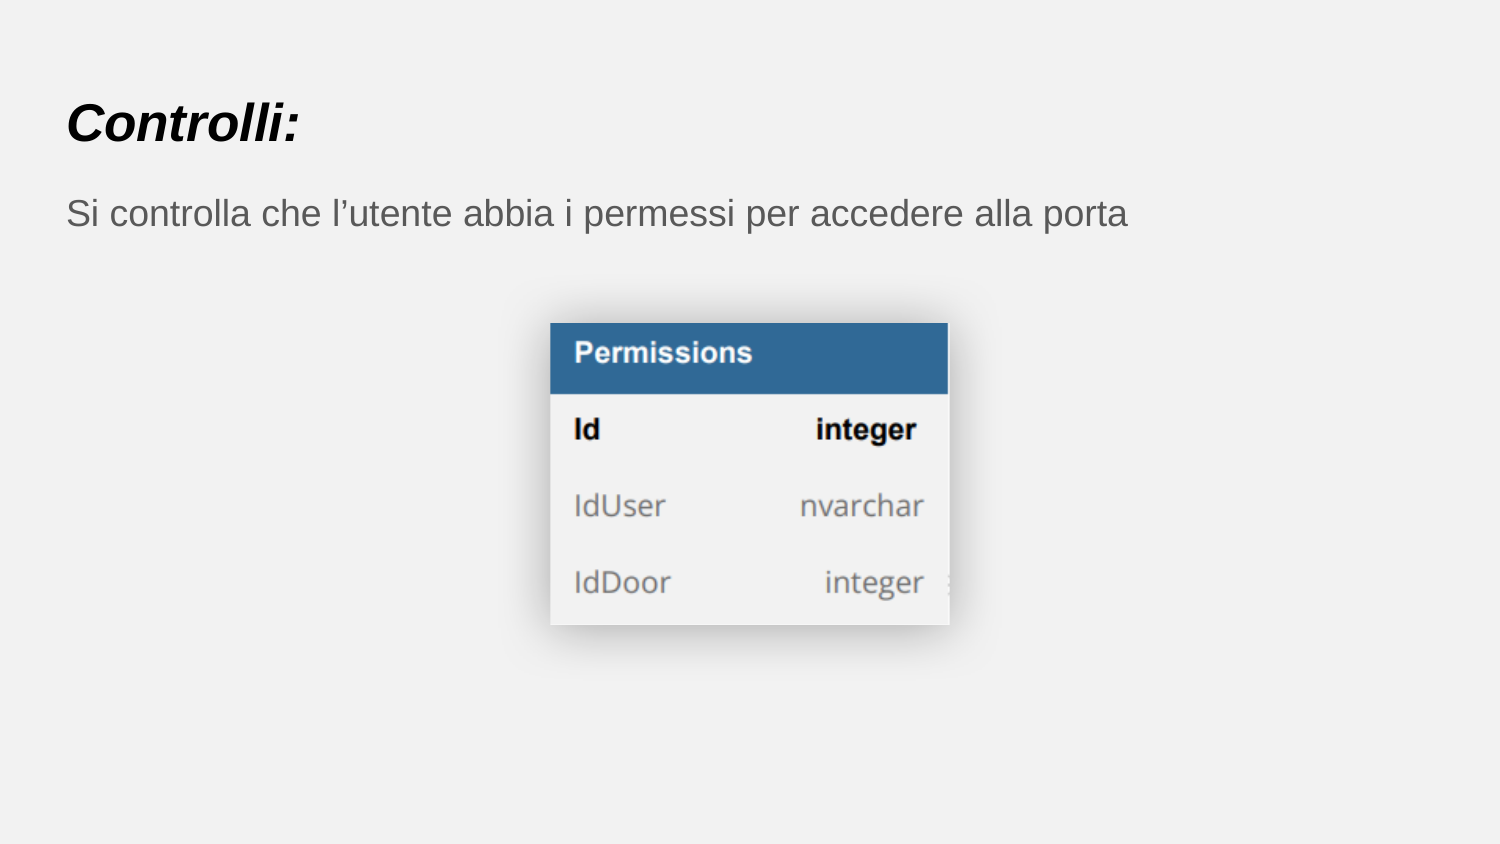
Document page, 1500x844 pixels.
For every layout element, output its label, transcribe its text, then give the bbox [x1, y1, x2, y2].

picture [550, 323, 950, 626]
title Controlli: [51, 72, 1449, 166]
list Si controlla che l’utente abbia i permessi per accedere alla porta [51, 166, 1449, 728]
